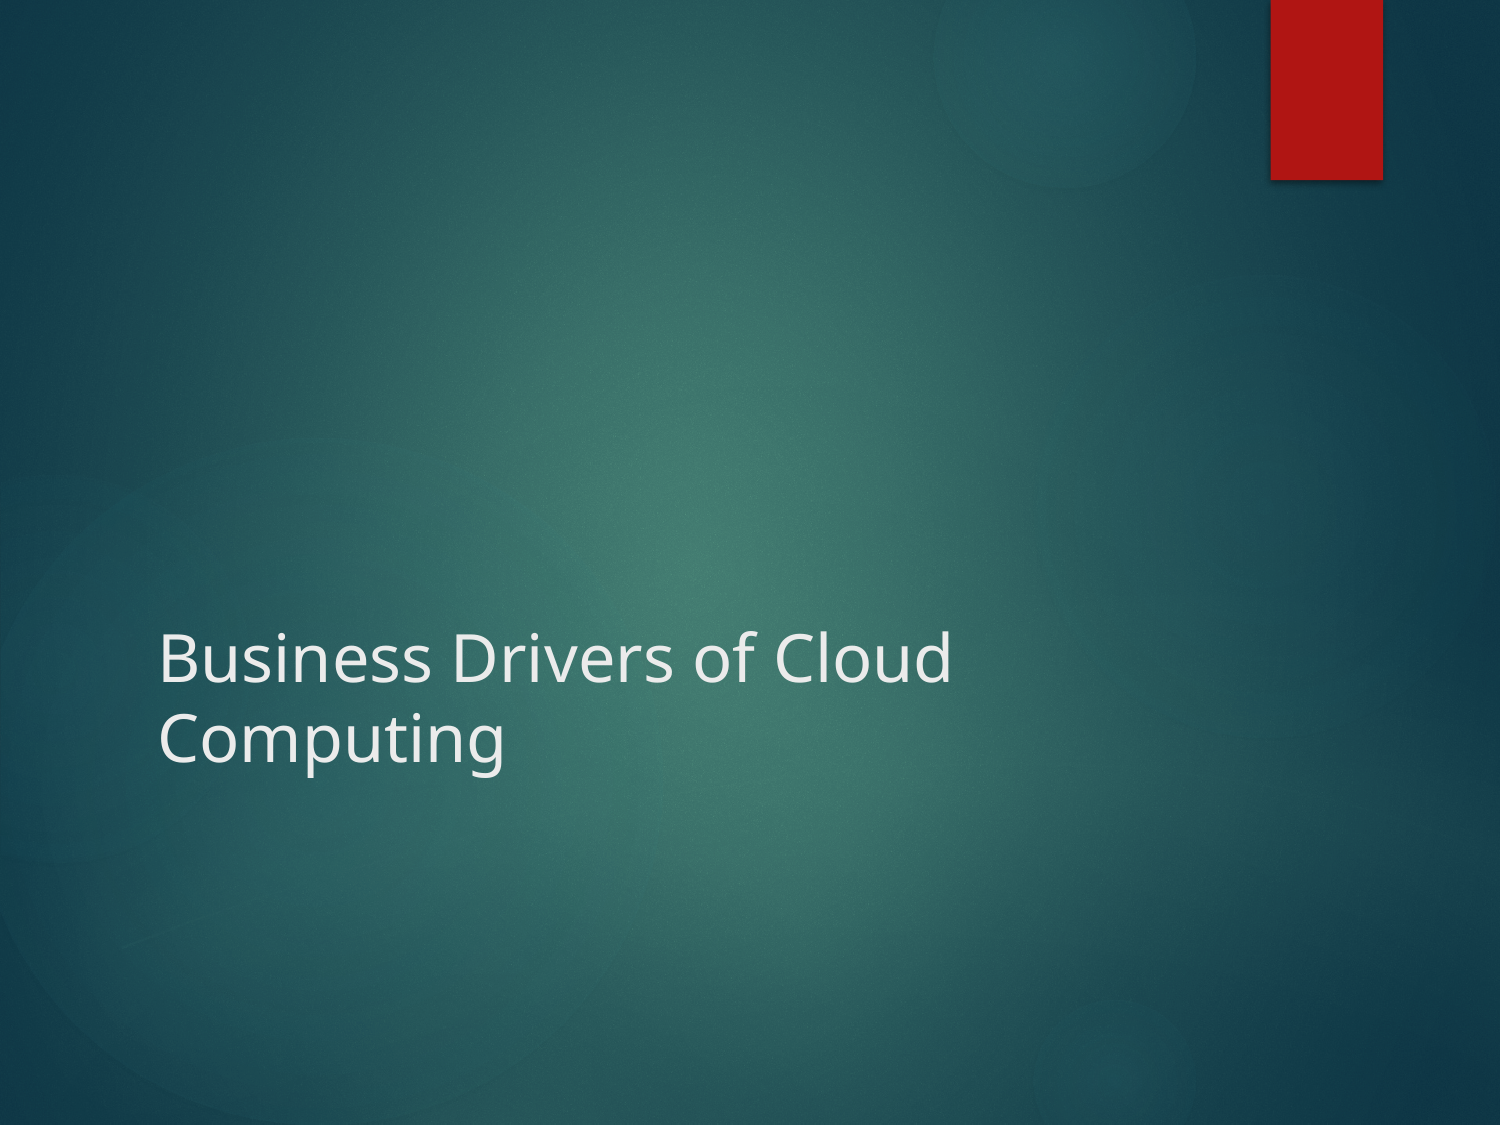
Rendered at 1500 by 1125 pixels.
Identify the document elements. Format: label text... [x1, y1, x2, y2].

title Business Drivers of Cloud Computing [142, 237, 1229, 784]
